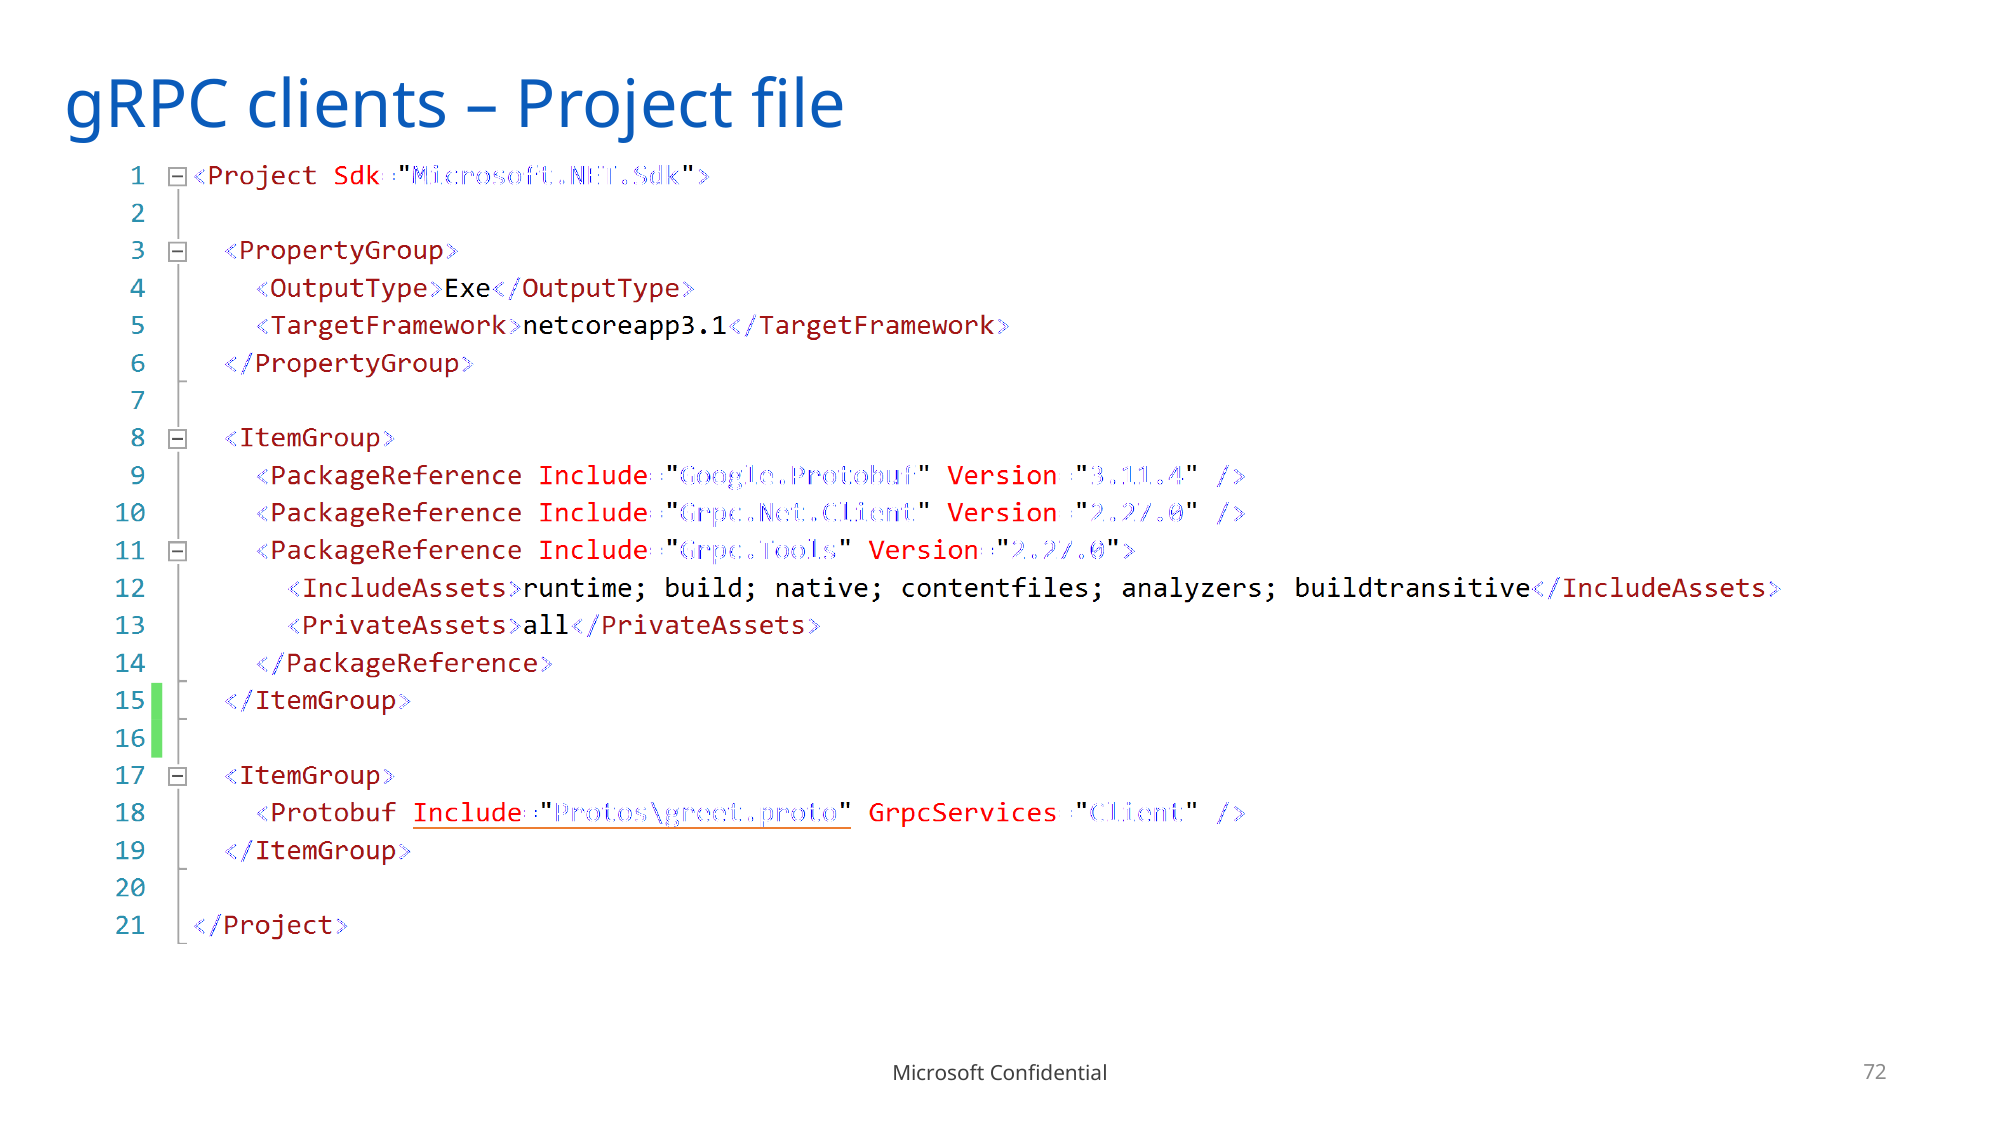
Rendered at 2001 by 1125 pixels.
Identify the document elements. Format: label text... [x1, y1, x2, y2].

title gRPC clients – Project file [49, 49, 1899, 162]
slide_number 72 [1451, 1042, 1902, 1103]
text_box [100, 161, 1821, 944]
